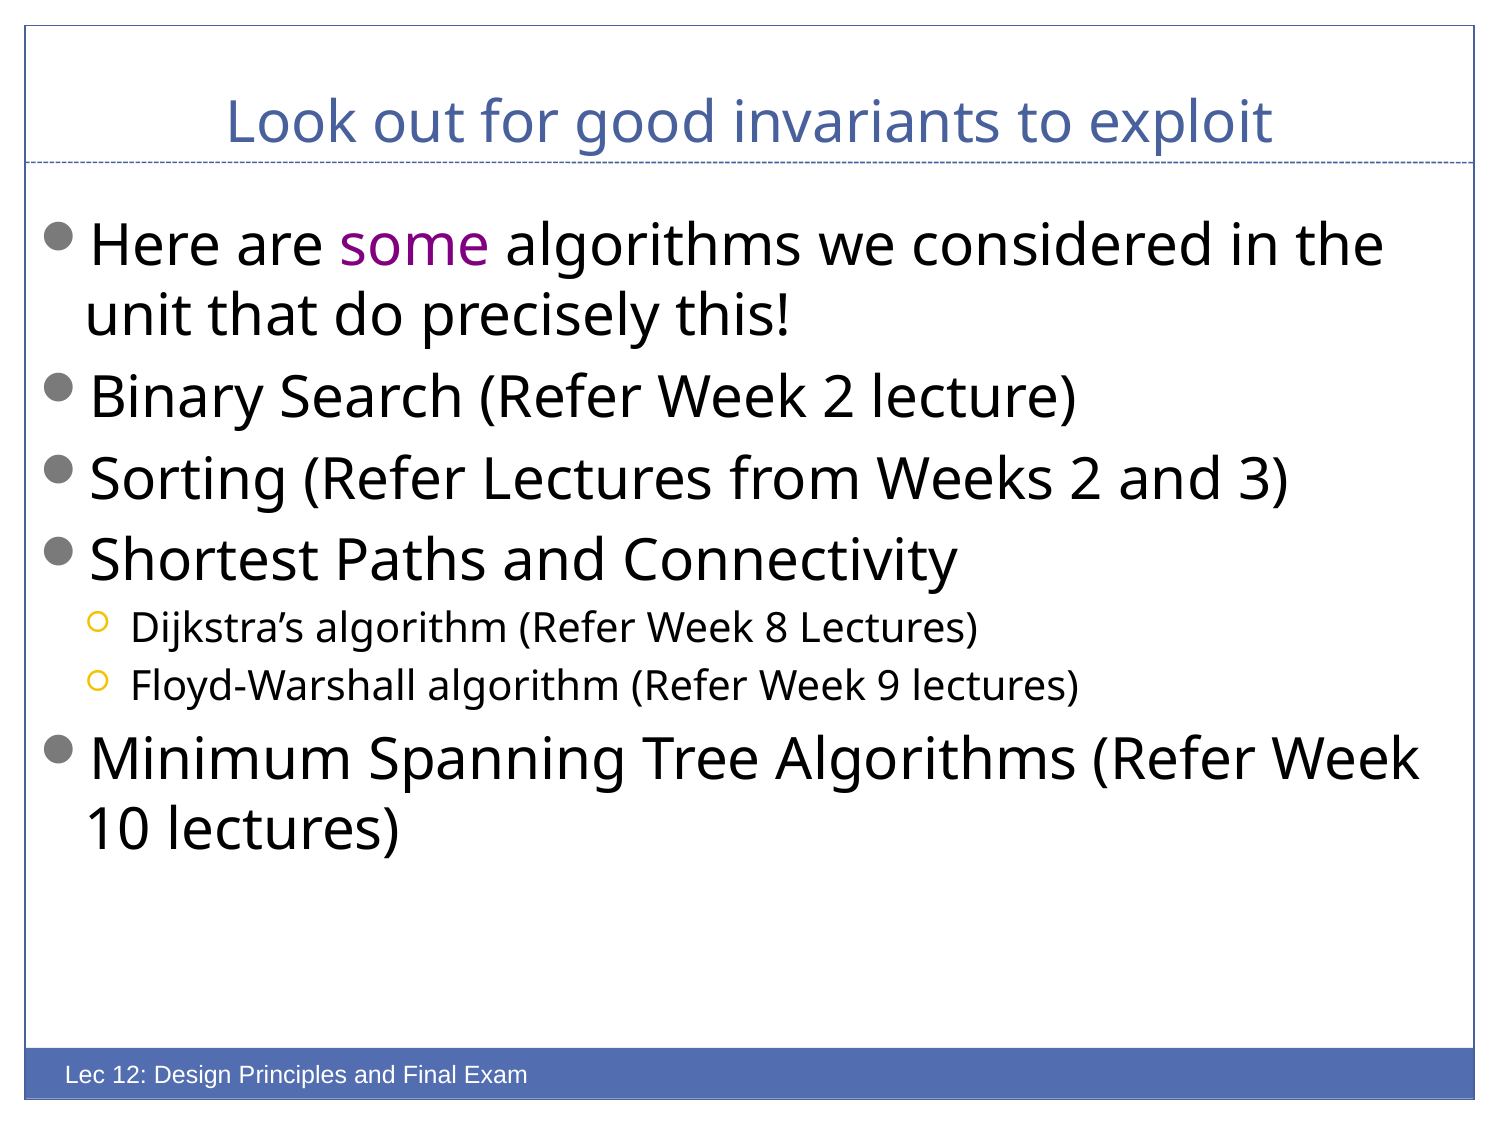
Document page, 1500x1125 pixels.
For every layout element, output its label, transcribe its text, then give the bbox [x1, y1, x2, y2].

title Look out for good invariants to exploit [49, 37, 1450, 162]
footer Lec 12: Design Principles and Final Exam [50, 1051, 800, 1112]
list Here are some algorithms we considered in the unit that do precisely this! Binary Search (Refer Week 2 lecture) Sorting (Refer Lectures from Weeks 2 and 3) Shortest Paths and Connectivity Dijkstra’s algorithm (Refer Week 8 Lectures) Floyd-Warshall algorithm (Refer Week 9 lectures) Minimum Spanning Tree Algorithms (Refer Week 10 lectures) [24, 200, 1463, 950]
